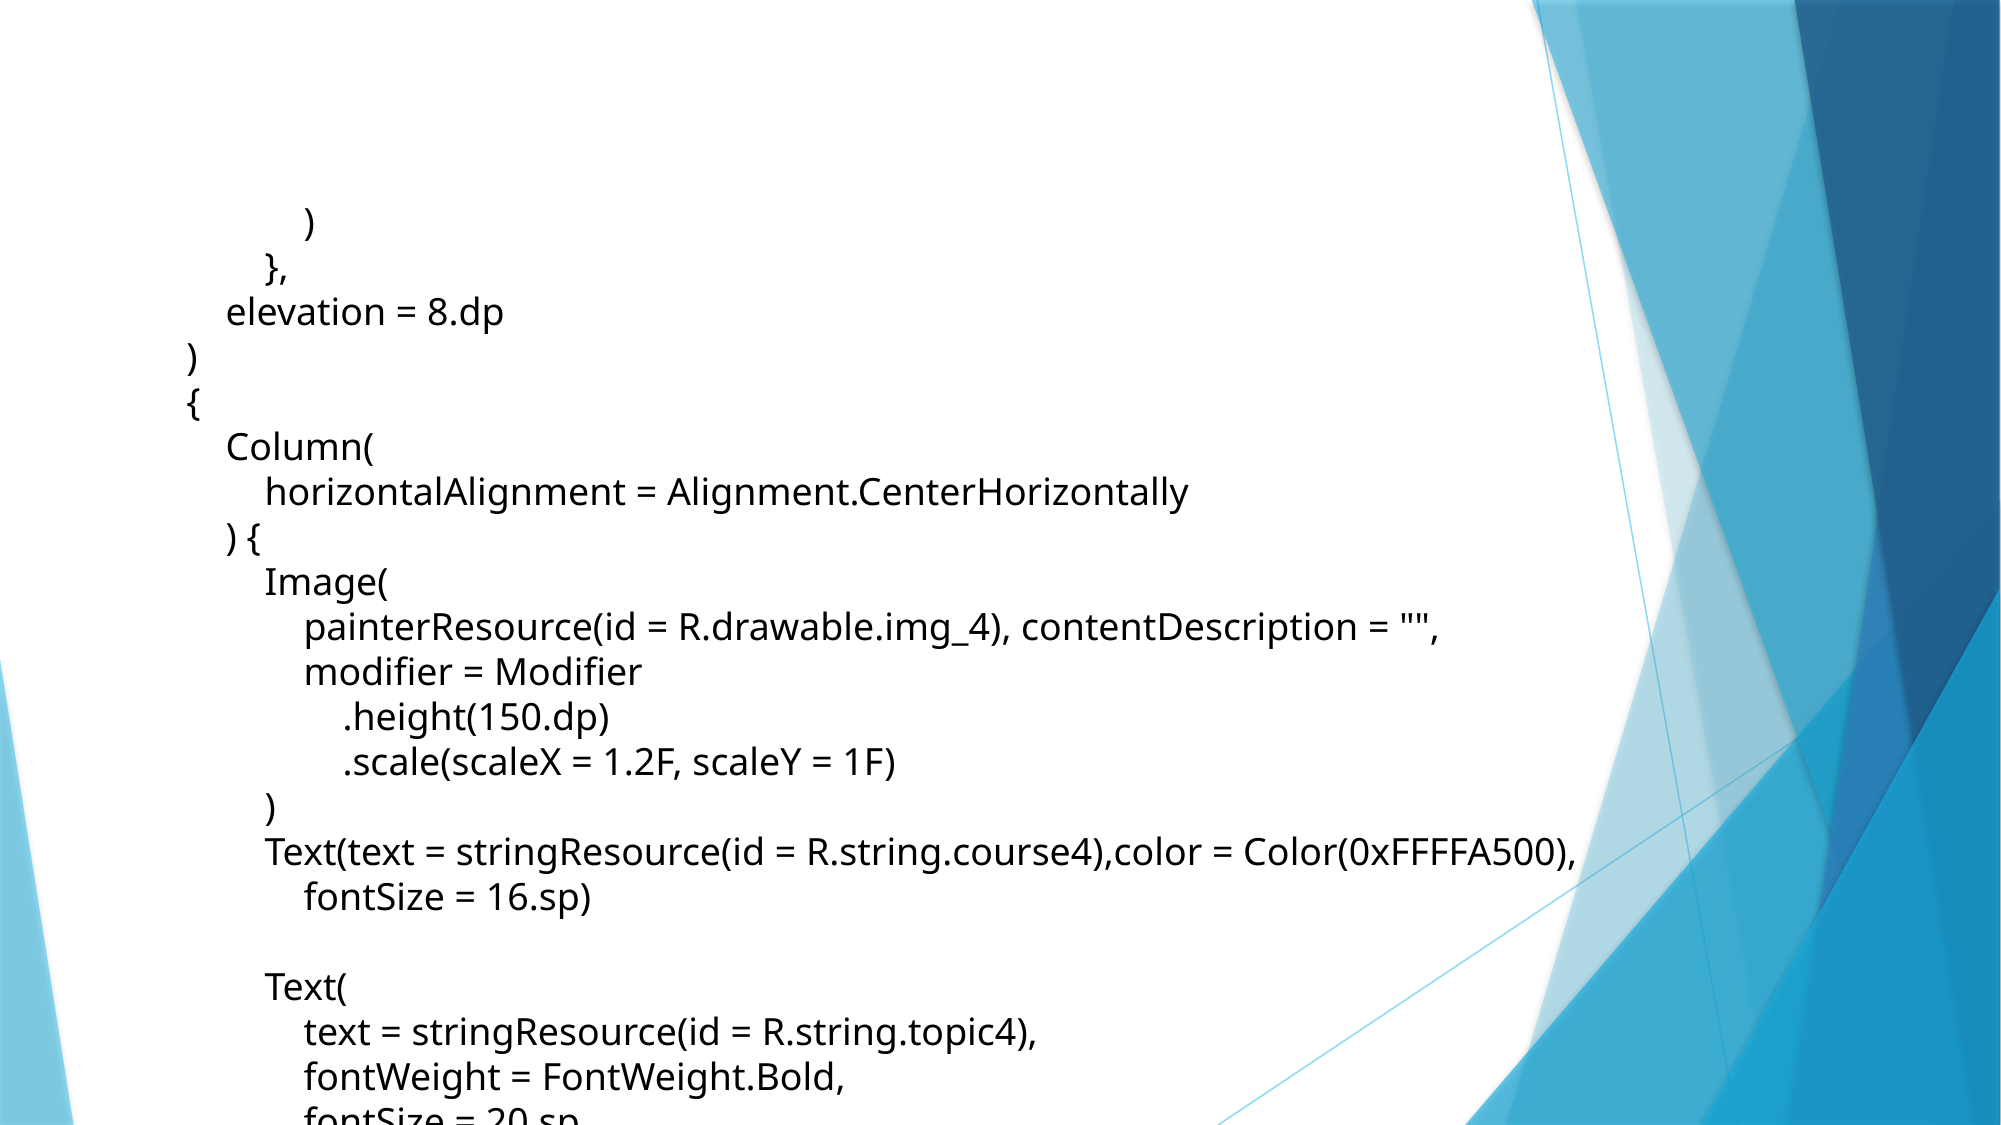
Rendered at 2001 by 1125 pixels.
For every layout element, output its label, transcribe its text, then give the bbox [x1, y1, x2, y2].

text_box ) }, elevation = 8.dp ) { Column( horizontalAlignment = Alignment.CenterHorizontally ) { Image( painterResource(id = R.drawable.img_4), contentDescription = "", modifier = Modifier .height(150.dp) .scale(scaleX = 1.2F, scaleY = 1F) ) Text(text = stringResource(id = R.string.course4),color = Color(0xFFFFA500), fontSize = 16.sp) Text( text = stringResource(id = R.string.topic4), fontWeight = FontWeight.Bold, fontSize = 20.sp, textAlign = TextAlign.Center, ) } } } } [93, 145, 1835, 1125]
